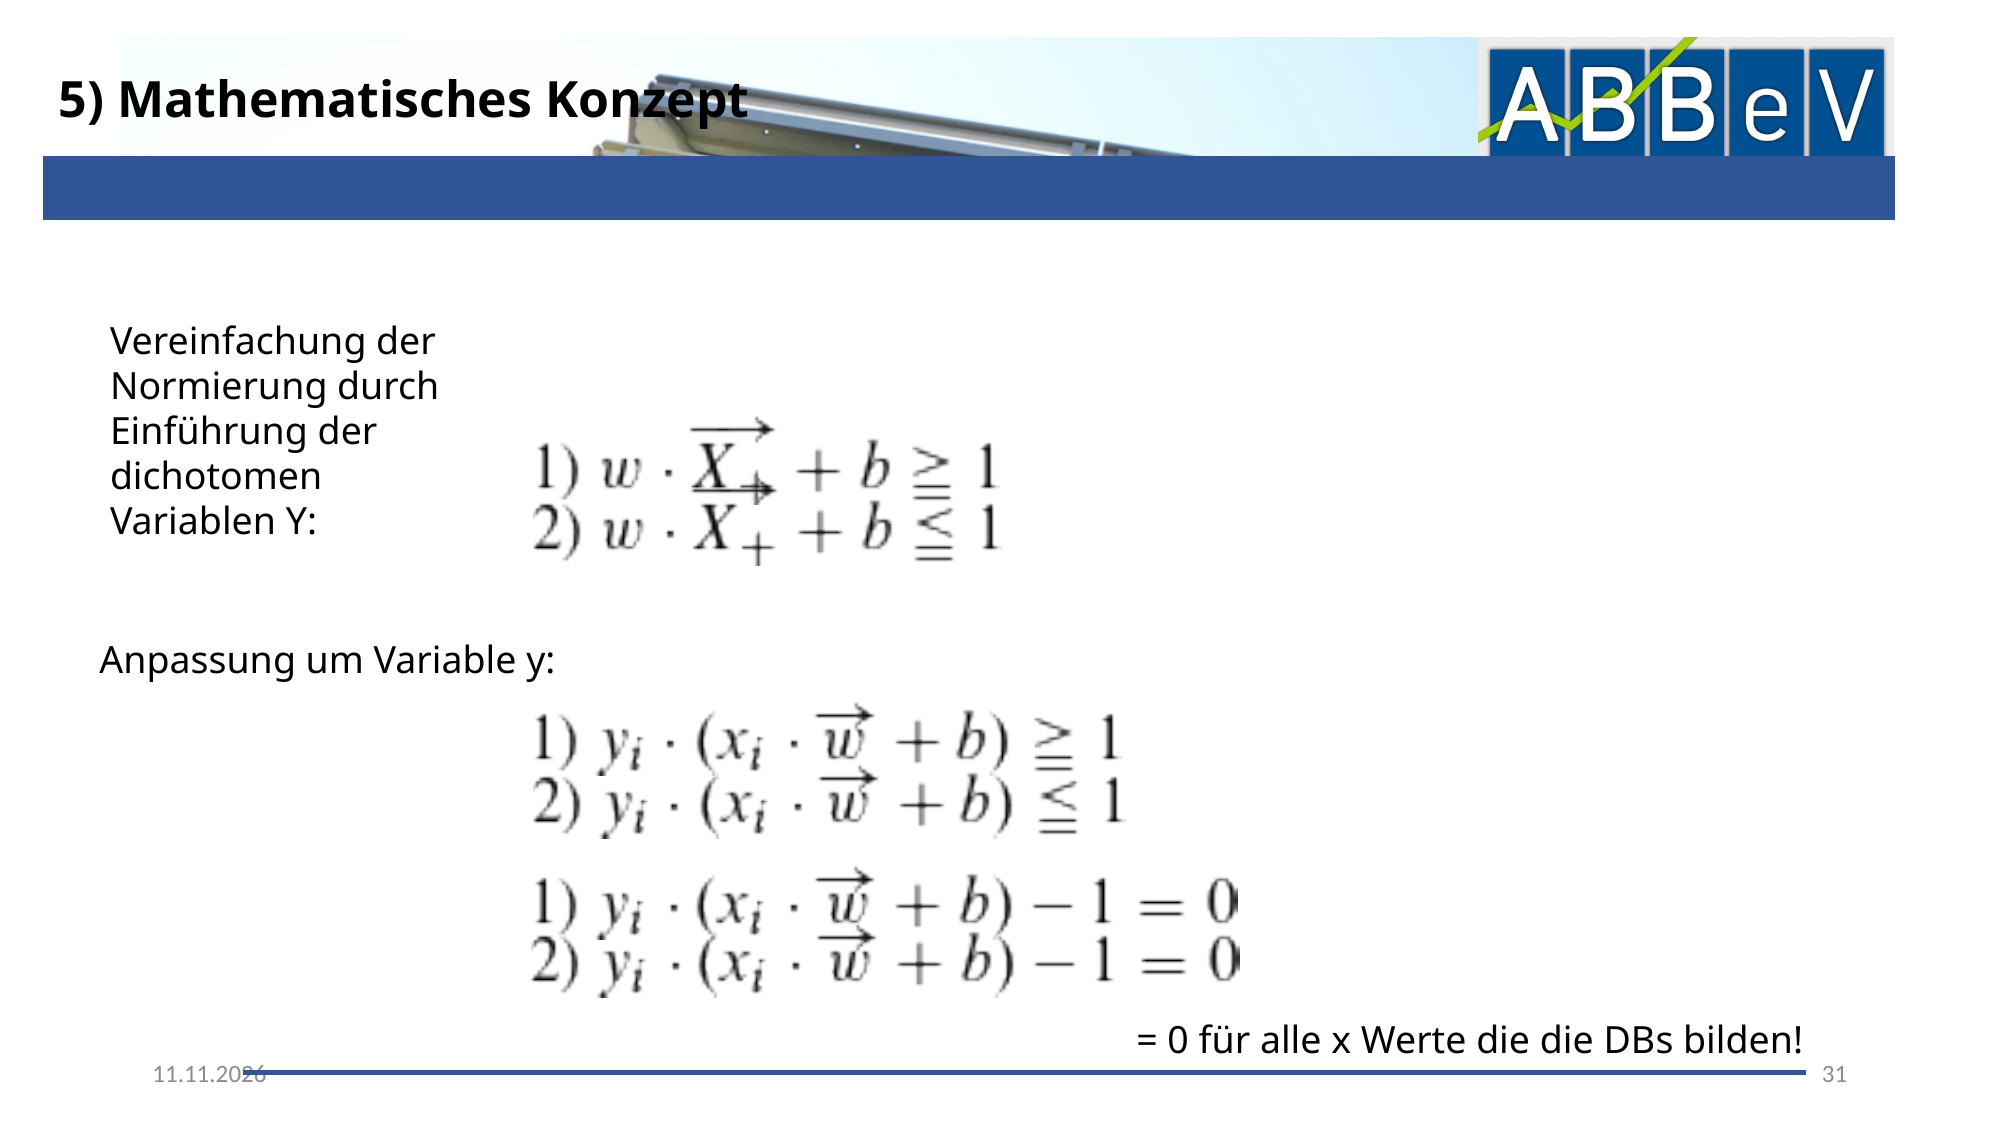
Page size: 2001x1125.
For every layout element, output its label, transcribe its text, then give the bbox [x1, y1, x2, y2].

picture [533, 700, 1126, 839]
text_box Vereinfachung der Normierung durch Einführung der dichotomen Variablen Y: [95, 310, 483, 550]
title 5) Mathematisches Konzept [43, 45, 121, 156]
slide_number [137, 1042, 588, 1103]
picture [533, 414, 1002, 566]
slide_number 31 [1412, 1069, 1863, 1103]
picture [531, 864, 1240, 998]
text_box Anpassung um Variable y: [84, 628, 606, 689]
text_box = 0 für alle x Werte die die DBs bilden! [1121, 1008, 1889, 1069]
picture [121, 37, 1894, 171]
text_box [43, 156, 1895, 220]
